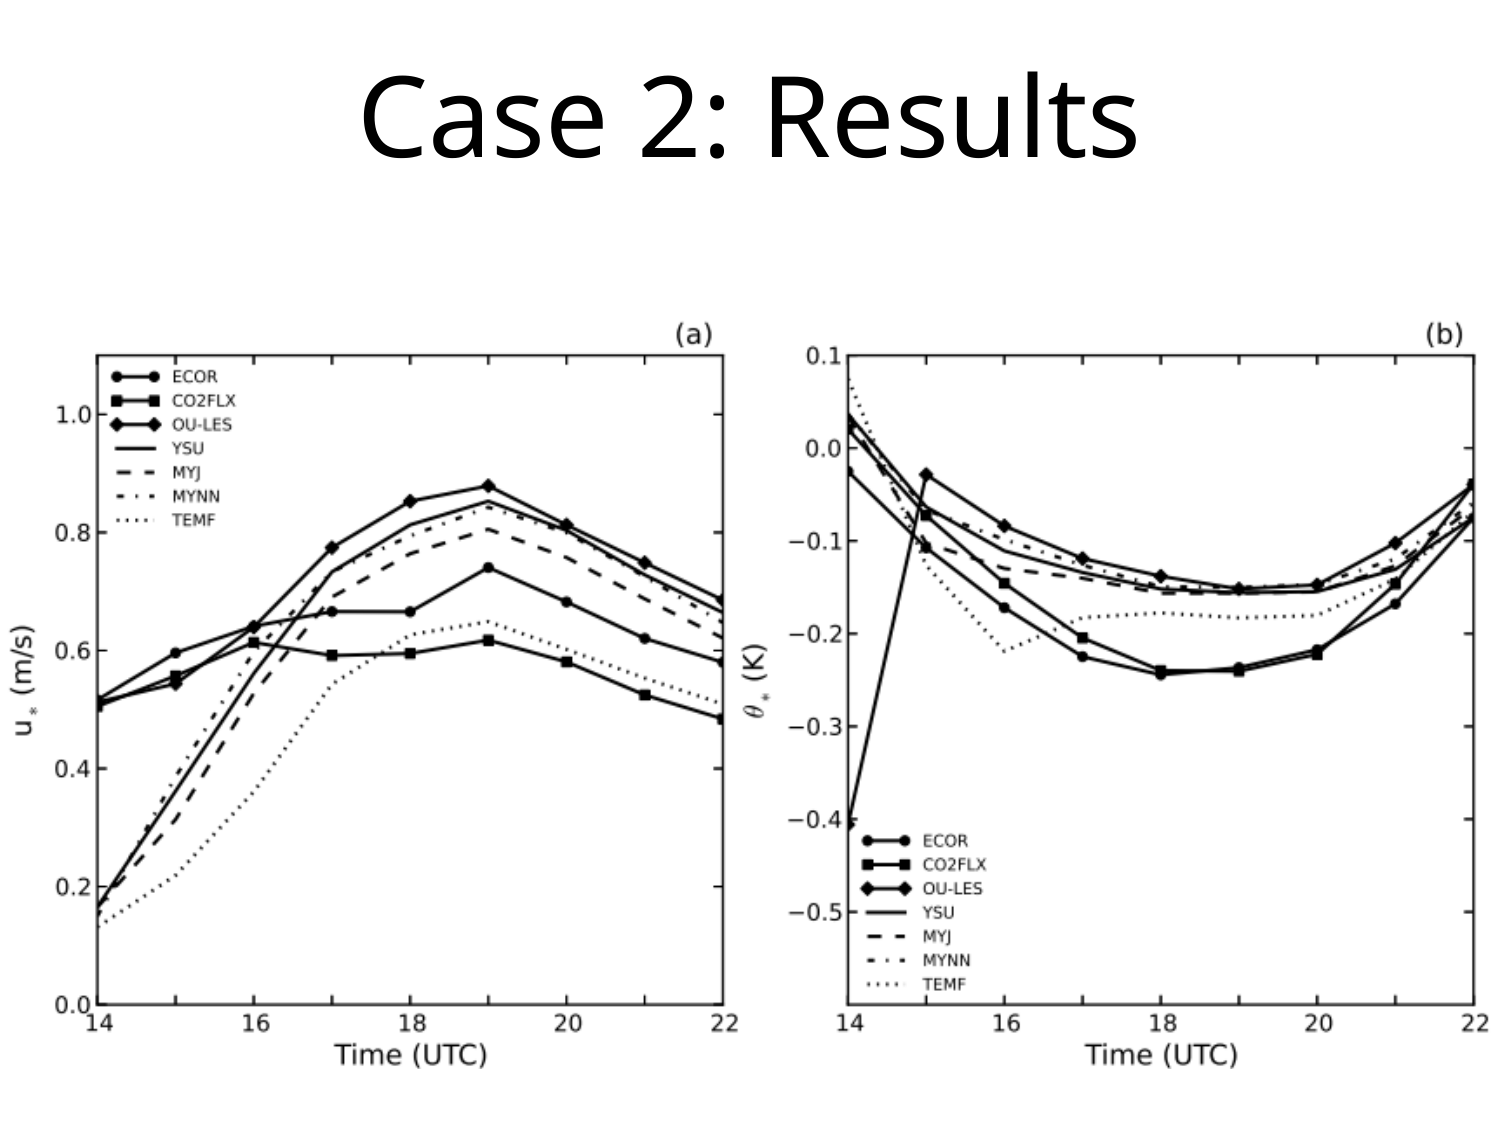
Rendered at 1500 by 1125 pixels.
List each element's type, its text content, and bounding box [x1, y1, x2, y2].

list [0, 262, 1500, 1125]
title Case 2: Results [0, 0, 1500, 225]
